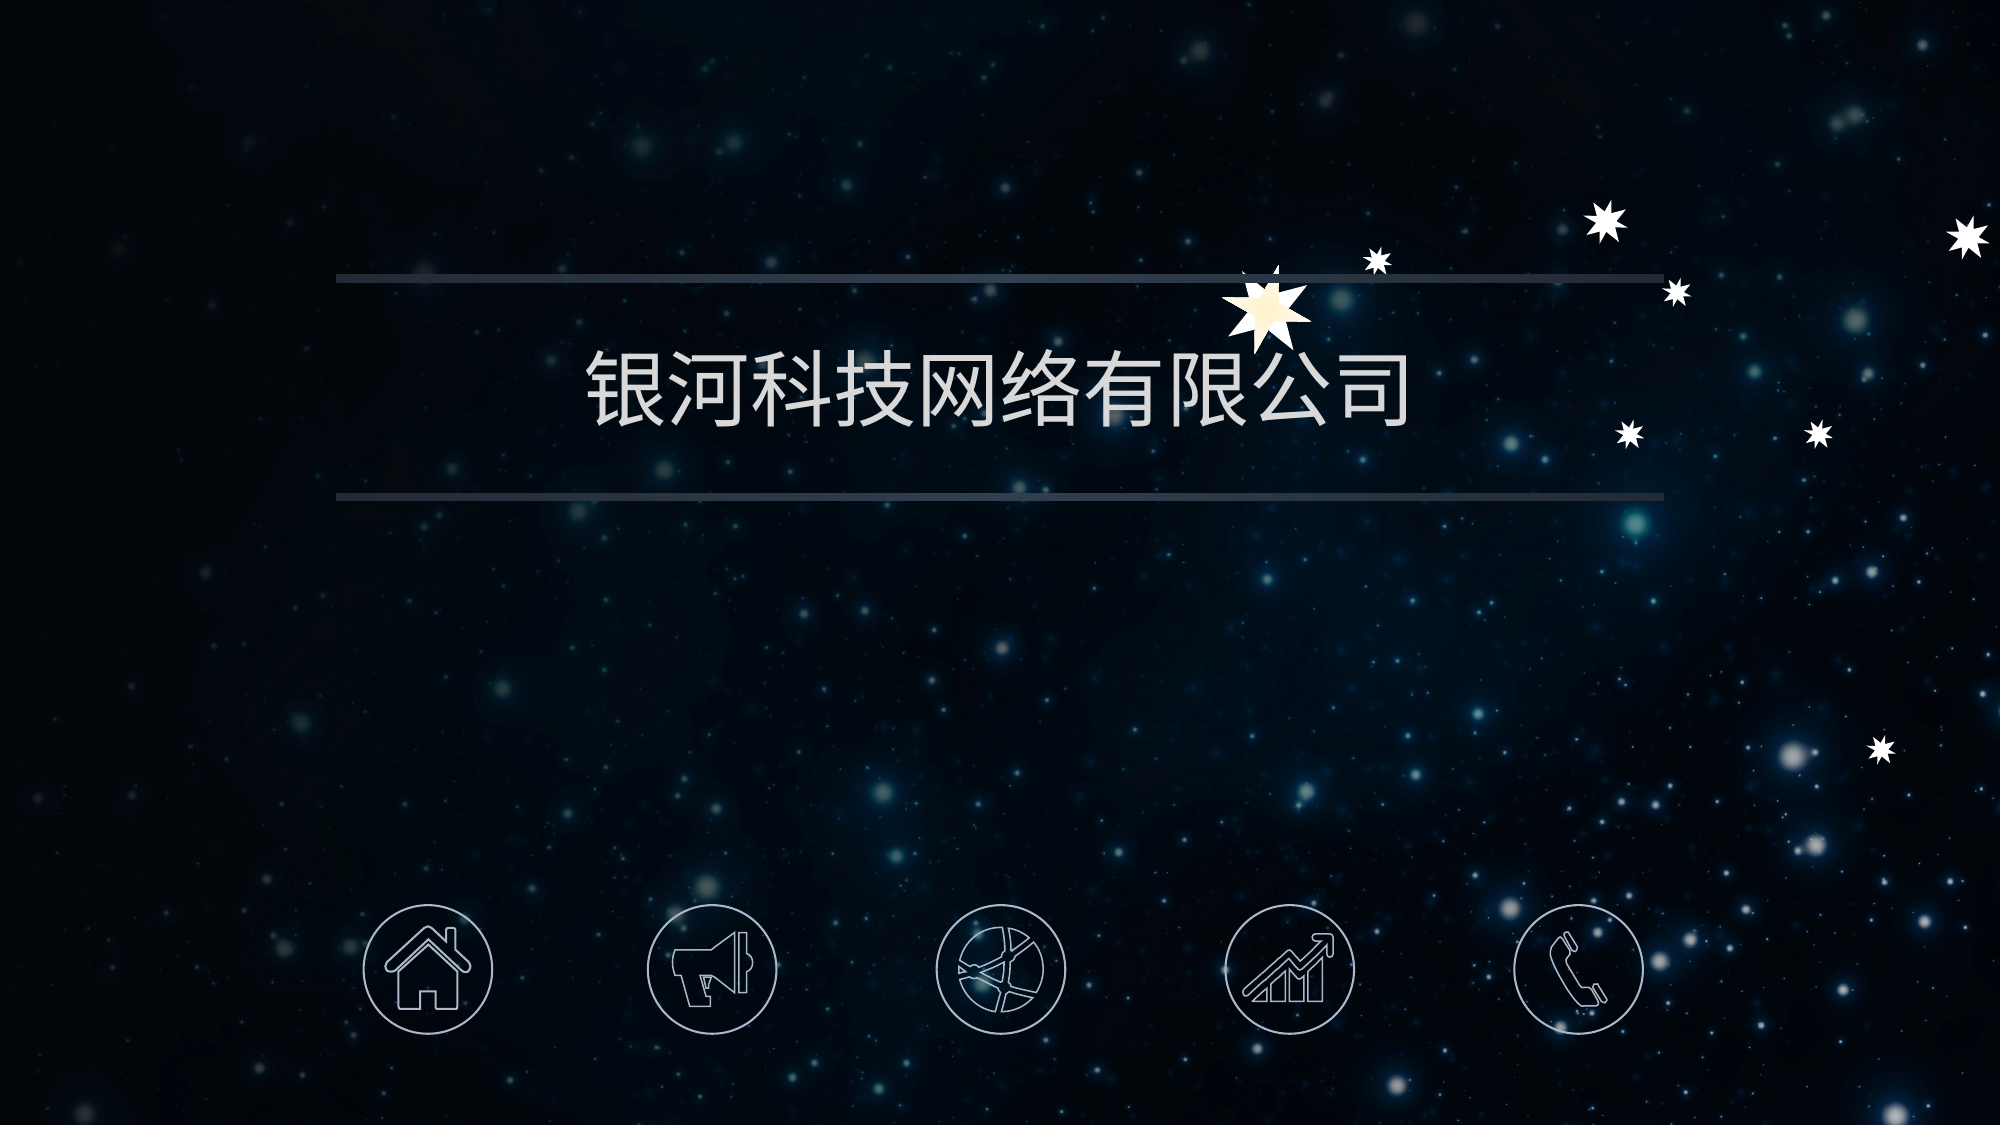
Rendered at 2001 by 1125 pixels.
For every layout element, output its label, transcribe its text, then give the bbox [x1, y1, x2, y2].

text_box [1661, 276, 1693, 309]
text_box 银河科技网络有限公司 [240, 329, 1760, 445]
text_box [336, 493, 1664, 501]
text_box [1362, 245, 1394, 278]
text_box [1614, 418, 1646, 451]
text_box [336, 274, 1220, 283]
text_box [1582, 198, 1630, 246]
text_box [647, 905, 777, 1034]
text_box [1225, 905, 1355, 1034]
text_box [936, 905, 1066, 1034]
picture [0, 0, 2000, 1125]
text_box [1944, 214, 1992, 262]
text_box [1803, 418, 1835, 451]
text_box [1865, 734, 1898, 766]
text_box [1514, 905, 1643, 1034]
text_box [1316, 274, 1664, 283]
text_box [1220, 263, 1316, 359]
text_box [363, 905, 493, 1034]
